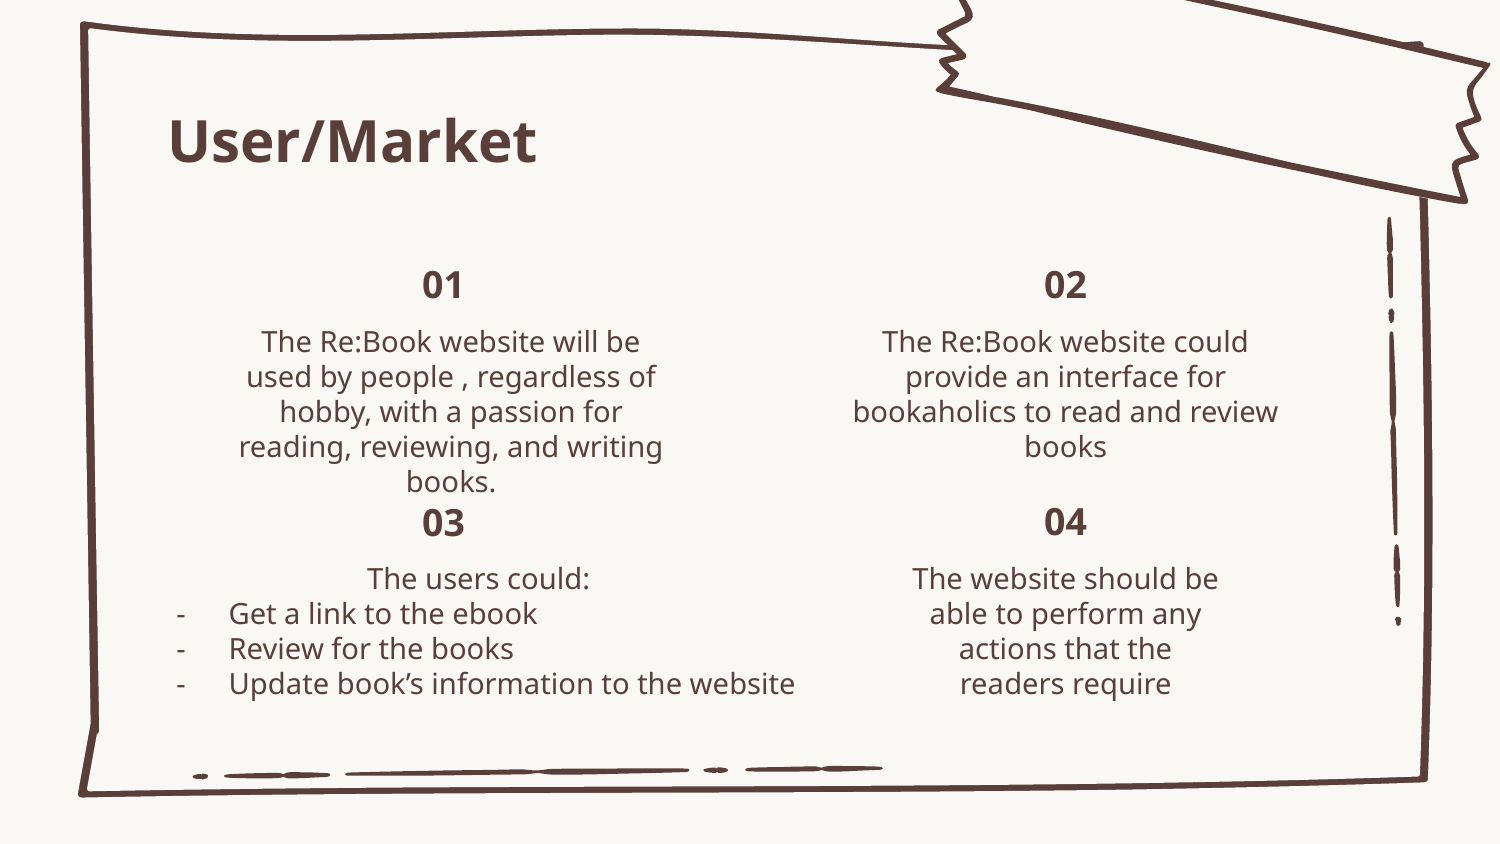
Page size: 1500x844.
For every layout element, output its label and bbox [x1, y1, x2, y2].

text_box [932, 1, 1491, 153]
text_box [74, 18, 1441, 801]
